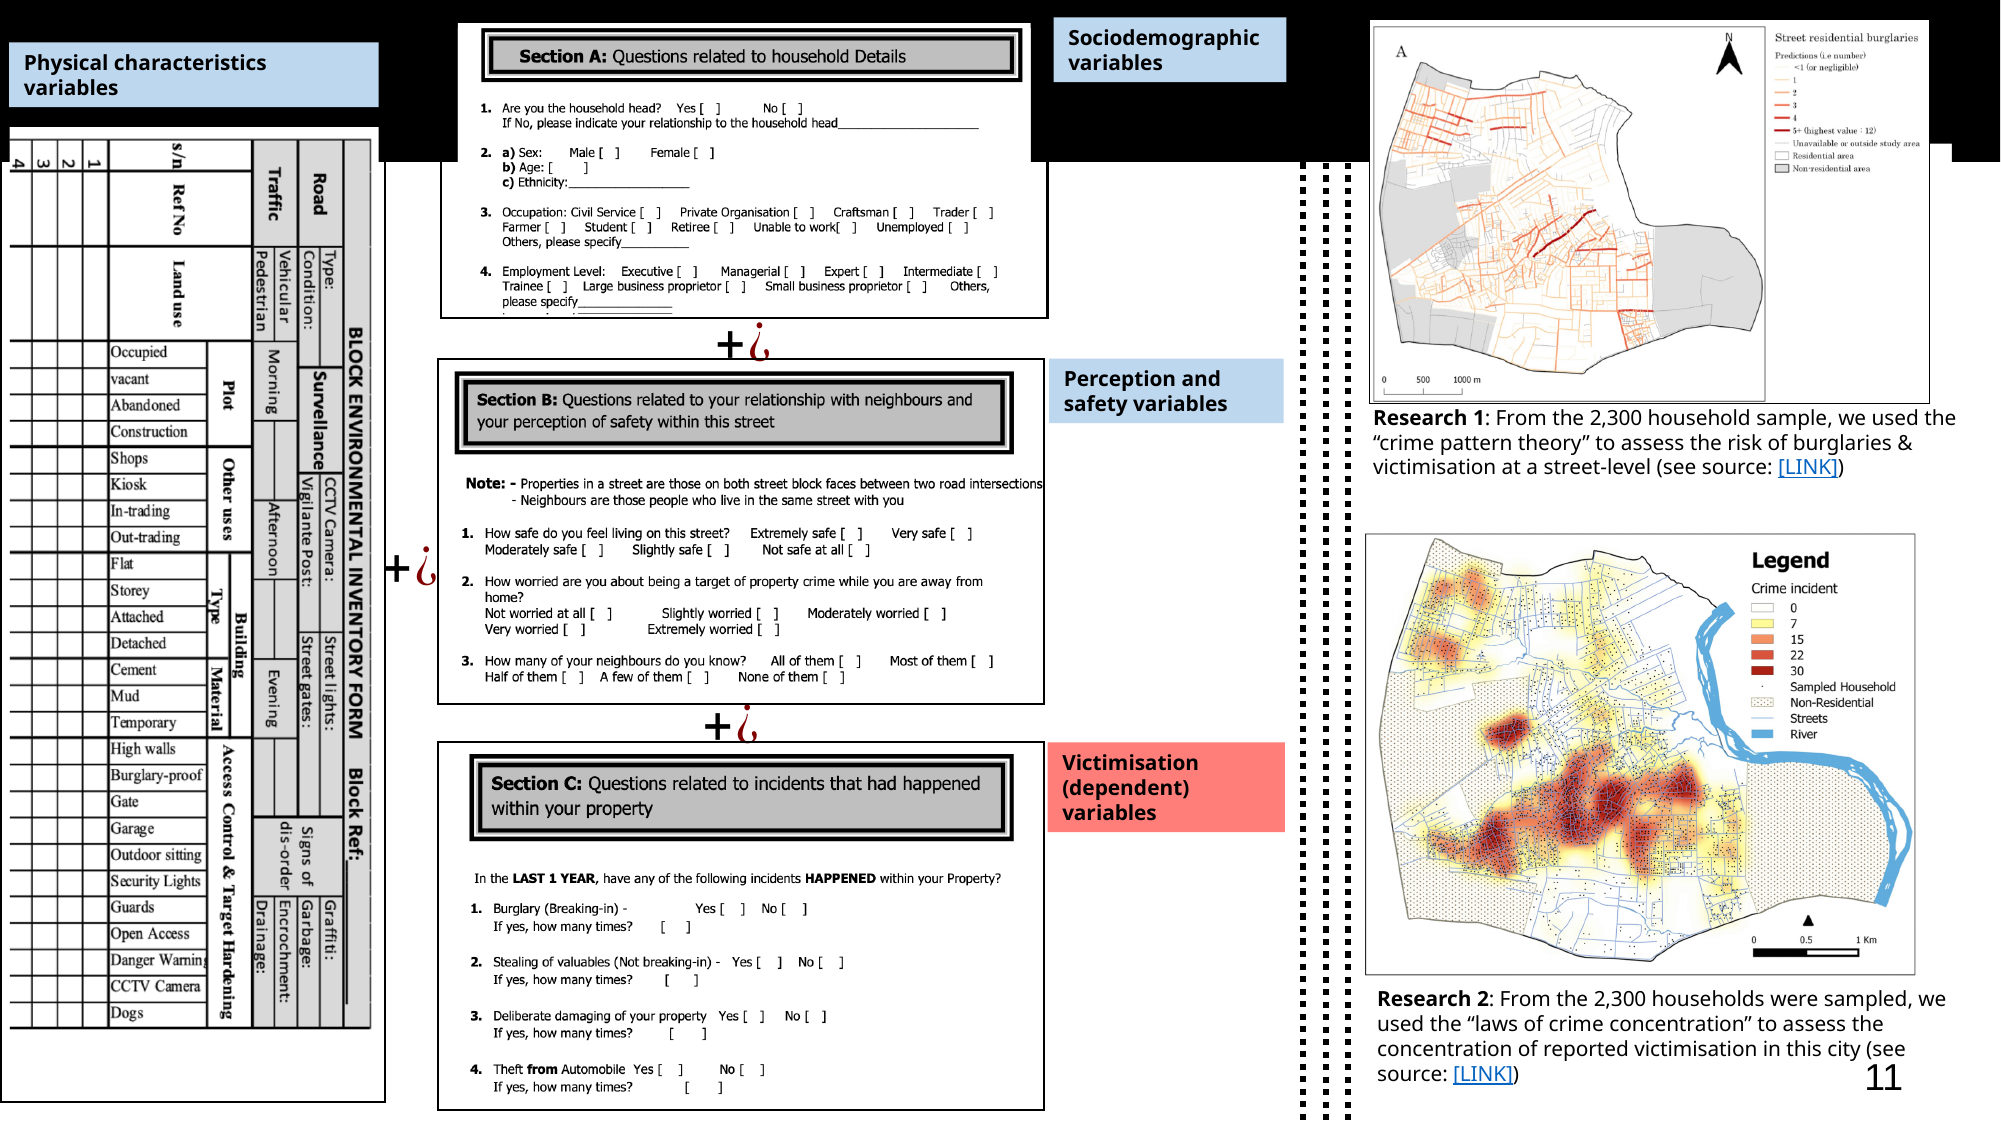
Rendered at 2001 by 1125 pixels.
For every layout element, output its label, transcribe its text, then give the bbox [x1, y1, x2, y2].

text_box [0, 27, 386, 396]
text_box Perception and safety variables [1049, 358, 1284, 424]
text_box [440, 18, 1049, 319]
text_box [0, 767, 386, 1103]
picture [1362, 528, 1920, 979]
text_box Sociodemographic variables [1053, 17, 1287, 83]
text_box [437, 358, 1045, 396]
text_box [437, 741, 1045, 1111]
text_box Victimisation (dependent) variables [1047, 742, 1285, 833]
text_box Research 1: From the 2,300 household sample, we used the “crime pattern theory” to assess the risk of burglaries & victimisation at a street-level (see source: [LINK]) [1358, 396, 1973, 490]
text_box Physical characteristics variables [9, 42, 379, 108]
picture [1369, 19, 1930, 404]
picture [457, 23, 1031, 319]
picture [0, 369, 1050, 1099]
text_box Research 2: From the 2,300 households were sampled, we used the “laws of crime concentration” to assess the concentration of reported victimisation in this city (see source: [LINK]) [1362, 978, 1977, 1097]
text_box [649, 694, 1045, 705]
